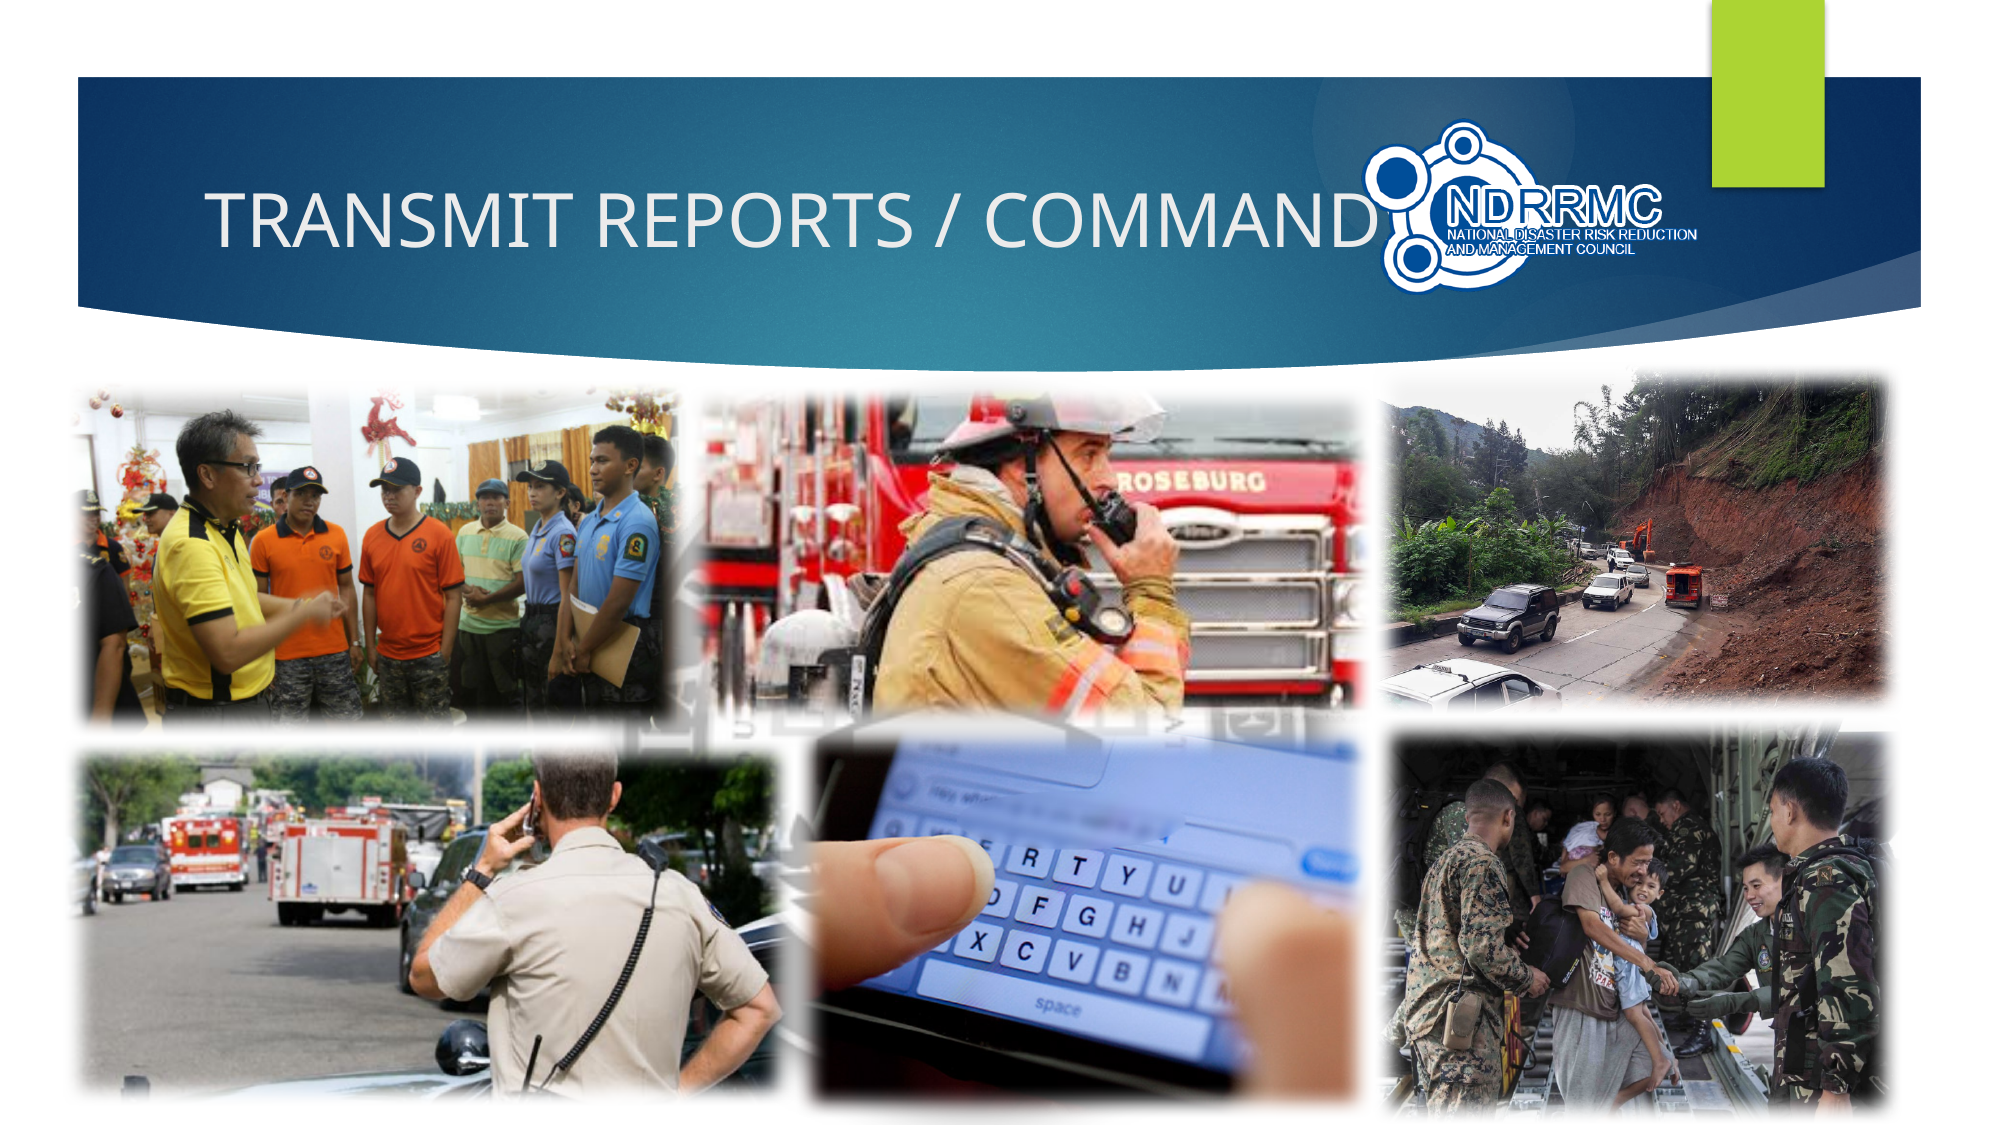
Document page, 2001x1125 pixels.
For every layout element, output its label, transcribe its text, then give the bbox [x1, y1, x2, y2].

picture [62, 362, 1904, 1125]
picture [1361, 118, 1698, 295]
title TRANSMIT REPORTS / COMMANDS [189, 159, 1355, 276]
